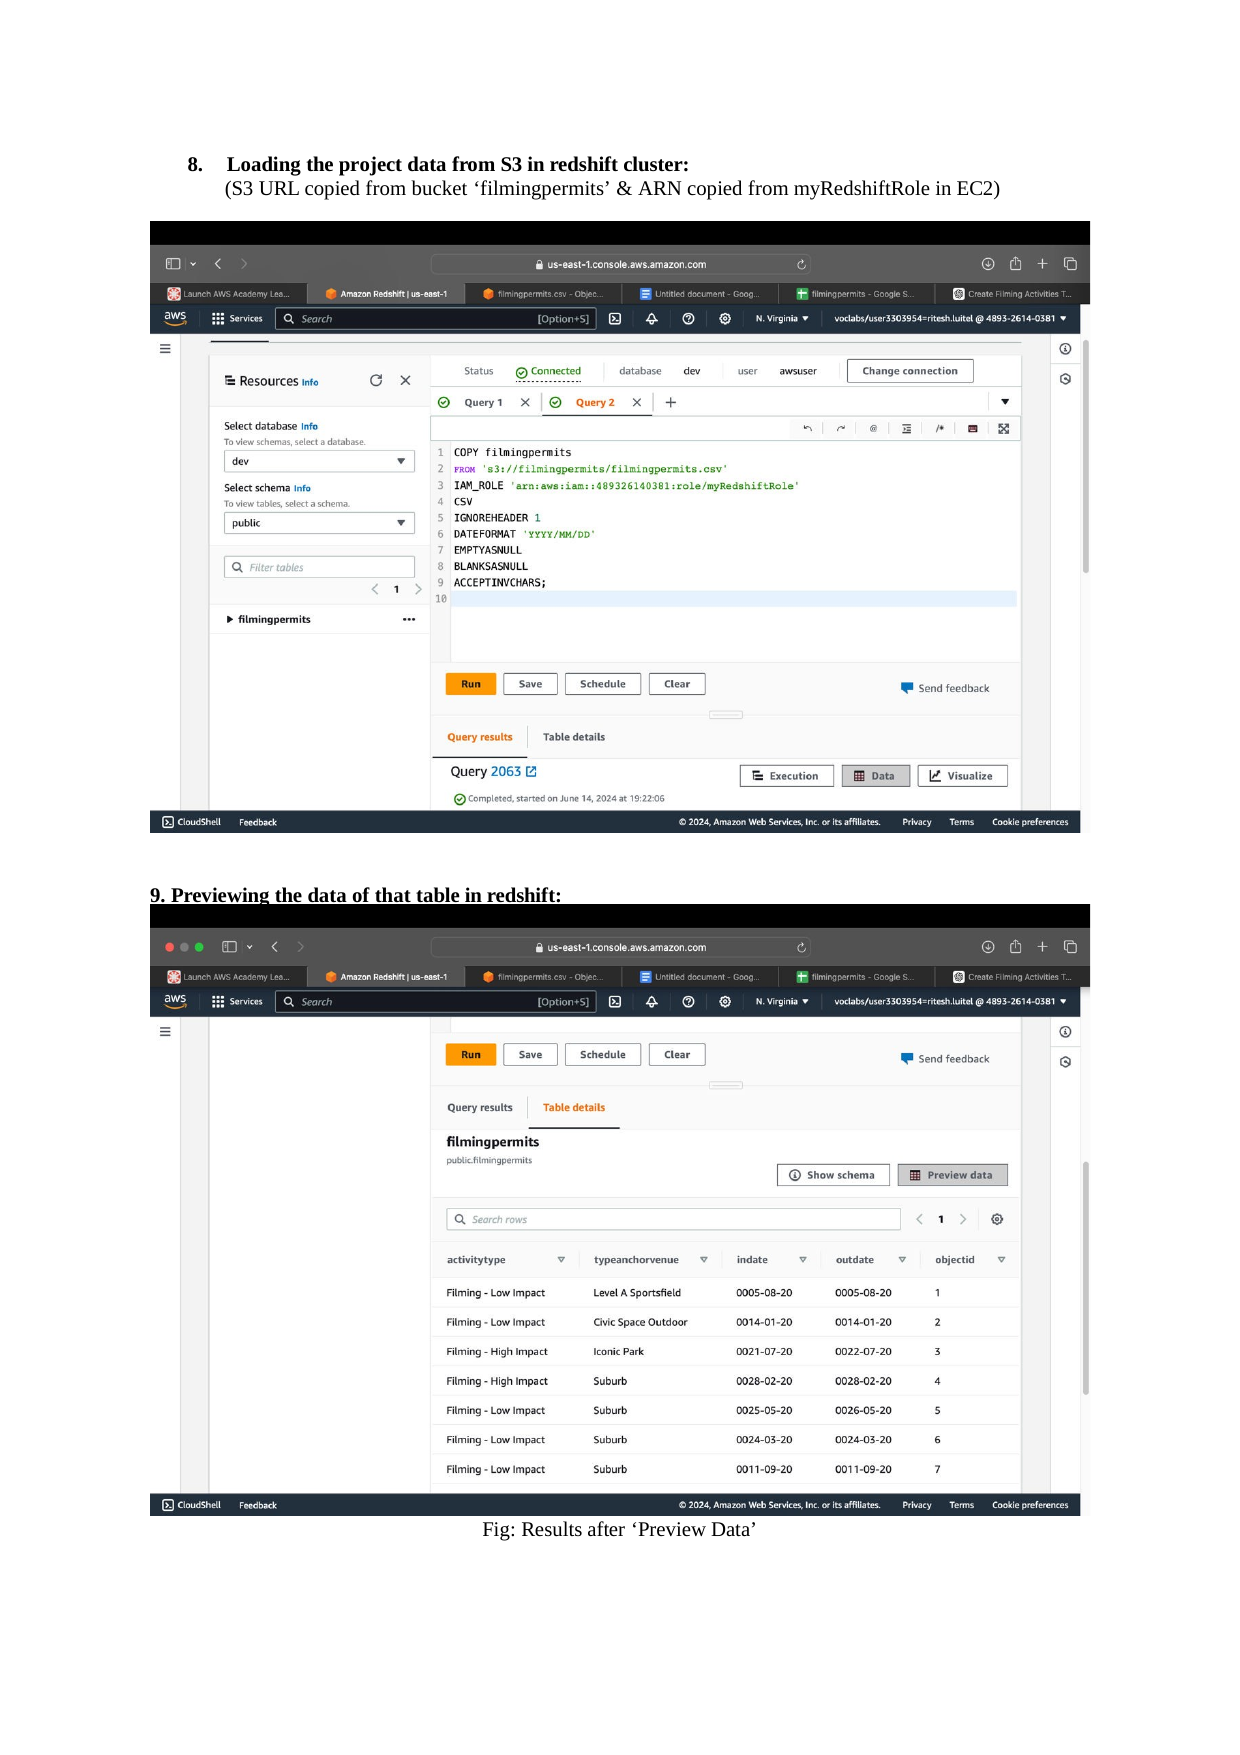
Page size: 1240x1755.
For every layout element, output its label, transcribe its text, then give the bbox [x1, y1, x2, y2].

text_box Fig: Results after ‘Preview Data’ [480, 1516, 761, 1541]
text_box 8. Loading the project data from S3 in redshift cluster: (S3 URL copied from bucket ‘filmingpermits’ & ARN copied from myRedshiftRole in EC2) [185, 151, 1003, 200]
text_box [150, 221, 1091, 833]
text_box [150, 904, 1091, 1516]
text_box 9. Previewing the data of that table in redshift: [147, 881, 567, 907]
